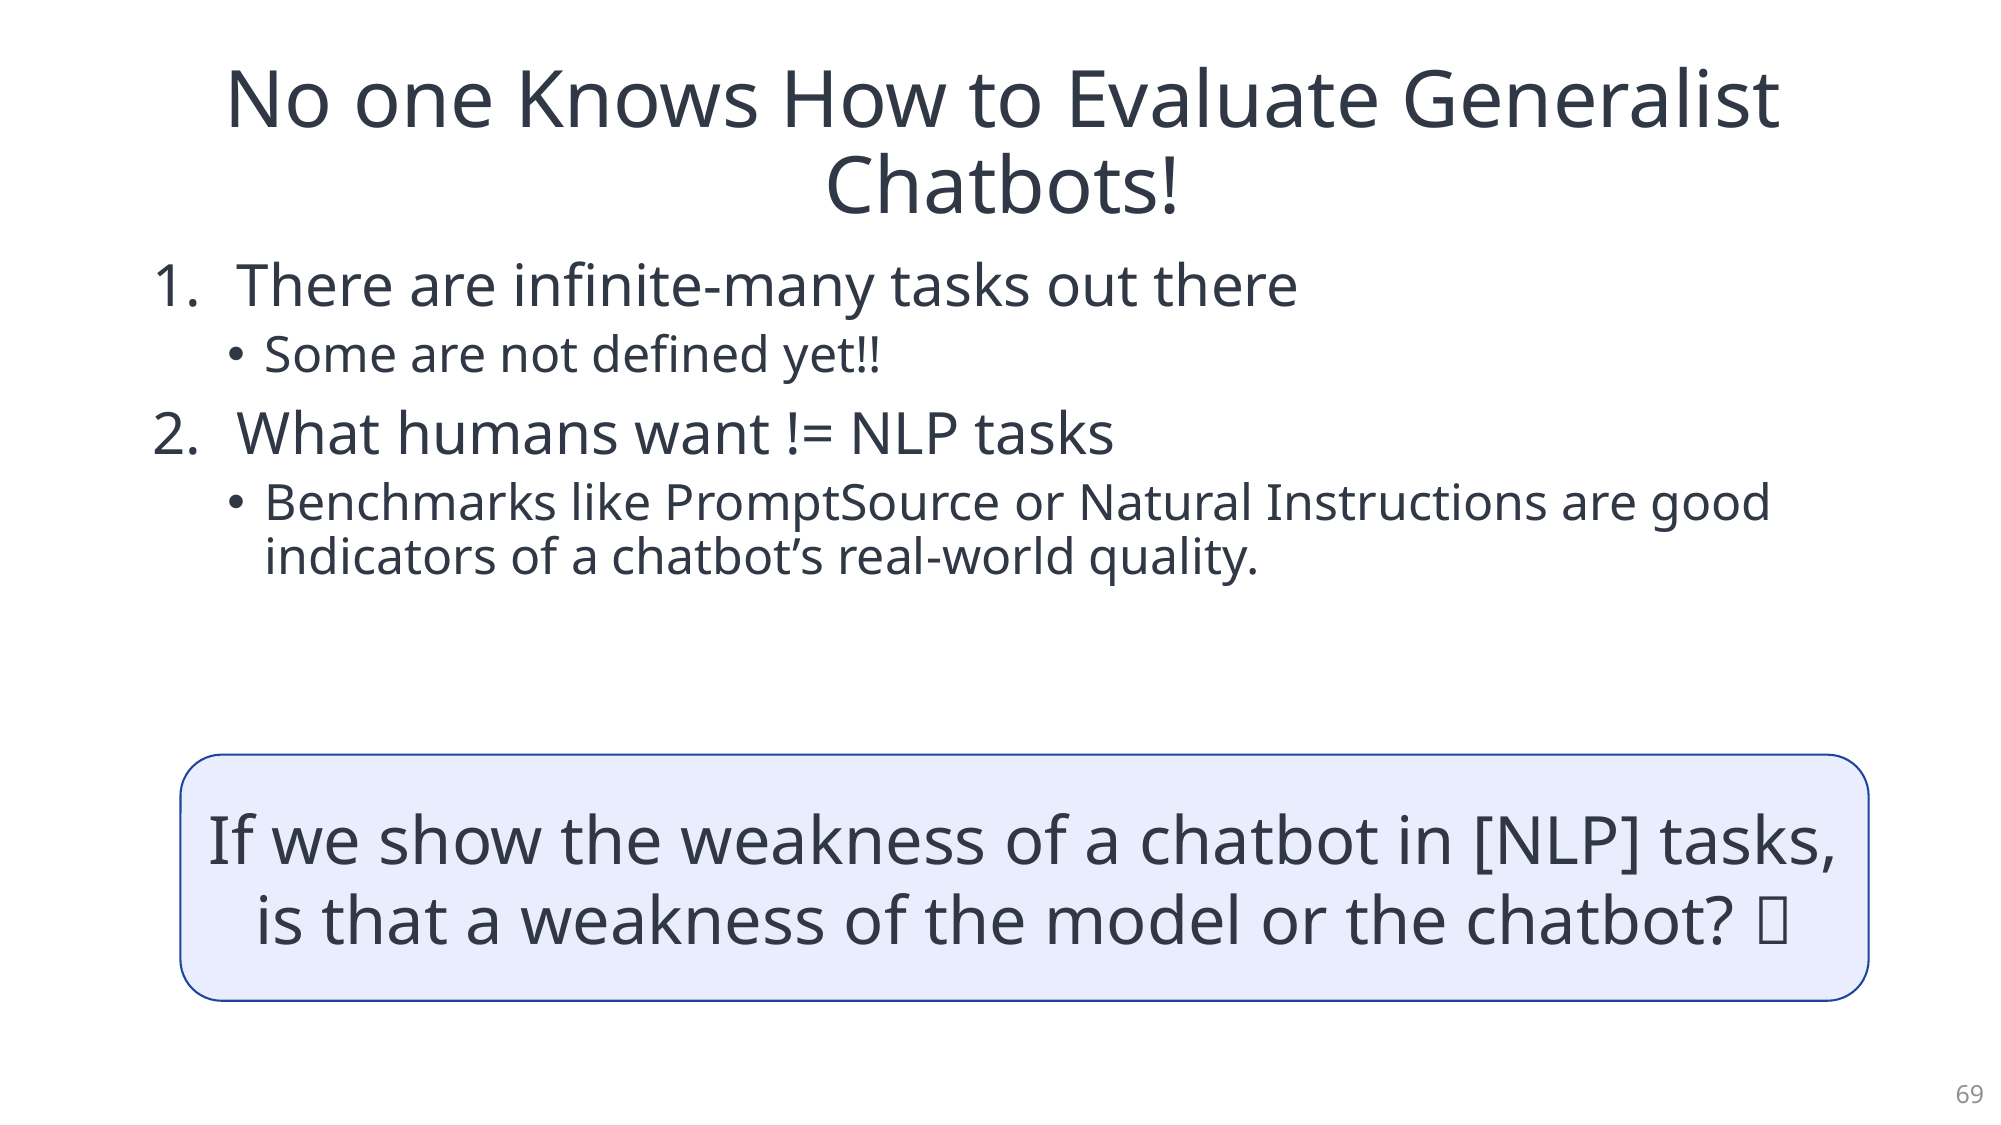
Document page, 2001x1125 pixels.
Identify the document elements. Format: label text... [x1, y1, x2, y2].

list There are infinite-many tasks out there Some are not defined yet!! What humans want != NLP tasks Benchmarks like PromptSource or Natural Instructions are good indicators of a chatbot’s real-world quality. [137, 248, 1863, 1014]
text_box If we show the weakness of a chatbot in [NLP] tasks, is that a weakness of the model or the chatbot? 🤔 [179, 753, 1870, 1002]
slide_number 69 [1912, 1065, 2000, 1125]
title No one Knows How to Evaluate Generalist Chatbots! [32, 62, 1974, 228]
